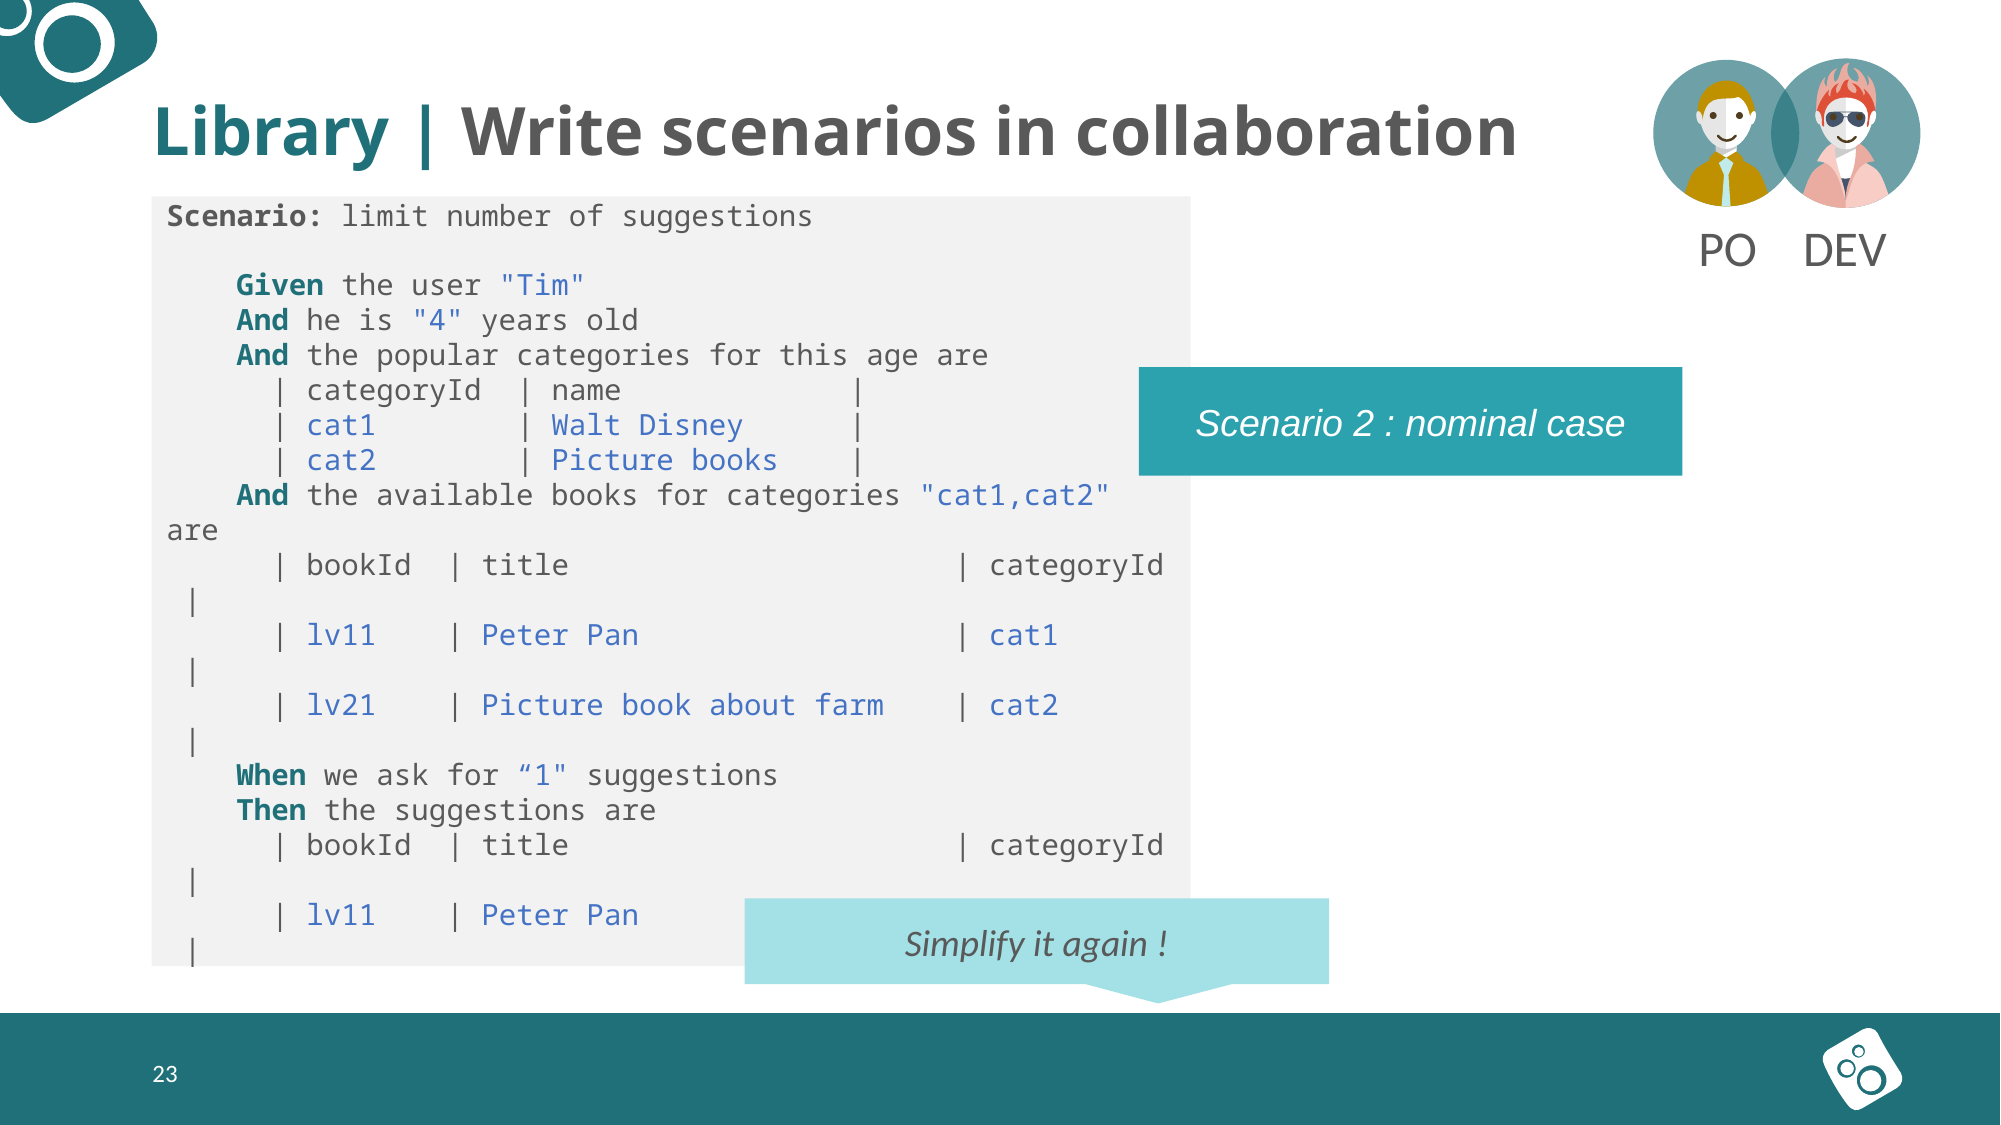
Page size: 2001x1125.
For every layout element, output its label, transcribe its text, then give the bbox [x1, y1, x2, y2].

text_box Scenario: limit number of suggestions Given the user "Tim" And he is "4" years old And the popular categories for this age are | categoryId | name | | cat1 | Walt Disney | | cat2 | Picture books | And the available books for categories "cat1,cat2" are | bookId | title | categoryId | | lv11 | Peter Pan | cat1 | | lv21 | Picture book about farm | cat2 | When we ask for “1" suggestions Then the suggestions are | bookId | title | categoryId | | lv11 | Peter Pan | cat1 | [151, 195, 1192, 967]
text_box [1771, 58, 1921, 208]
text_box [1653, 59, 1771, 207]
text_box Simplify it again ! [743, 897, 1331, 1005]
text_box Scenario 2 : nominal case [1138, 366, 1683, 477]
slide_number 23 [137, 1042, 343, 1103]
title Library | Write scenarios in collaboration [137, 59, 1771, 208]
text_box DEV [1771, 209, 1918, 284]
text_box PO [1654, 209, 1771, 284]
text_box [1829, 113, 1863, 143]
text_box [1709, 111, 1743, 142]
